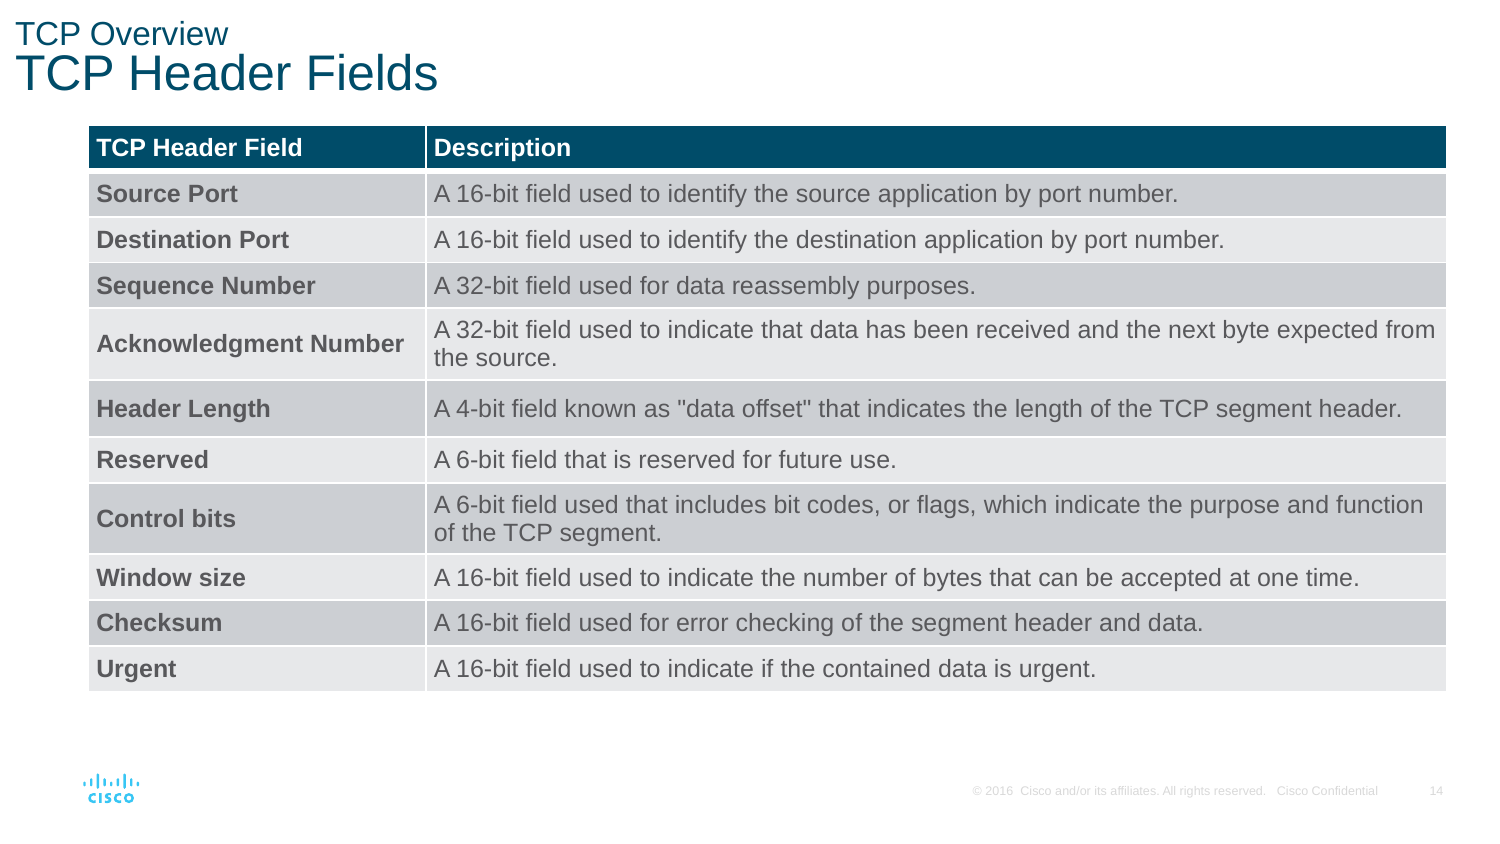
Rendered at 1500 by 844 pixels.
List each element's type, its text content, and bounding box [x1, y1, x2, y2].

table_cell A 16-bit field used to indicate if the contained data is urgent. [427, 647, 1446, 691]
table_cell A 6-bit field used that includes bit codes, or flags, which indicate the purpose and function of the TCP segment. [427, 484, 1446, 553]
table_cell Urgent [89, 647, 425, 691]
table_header Description [427, 126, 1446, 168]
table_cell Sequence Number [89, 263, 425, 307]
table_cell A 4-bit field known as ʺdata offsetʺ that indicates the length of the TCP segment header. [427, 381, 1446, 436]
table_cell A 16-bit field used for error checking of the segment header and data. [427, 601, 1446, 645]
table_header TCP Header Field [89, 126, 425, 168]
title TCP Overview TCP Header Fields [0, 0, 1369, 121]
table_cell Reserved [89, 438, 425, 482]
table_cell Window size [89, 555, 425, 599]
table_cell Header Length [89, 381, 425, 436]
table_cell Checksum [89, 601, 425, 645]
table_cell A 32-bit field used to indicate that data has been received and the next byte expected from the source. [427, 309, 1446, 379]
table_cell Destination Port [89, 218, 425, 262]
table_cell Acknowledgment Number [89, 309, 425, 379]
table_cell Source Port [89, 174, 425, 216]
table_cell Control bits [89, 484, 425, 553]
table_cell A 16-bit field used to identify the destination application by port number. [427, 218, 1446, 262]
table_cell A 6-bit field that is reserved for future use. [427, 438, 1446, 482]
table_cell A 16-bit field used to identify the source application by port number. [427, 174, 1446, 216]
table_cell A 32-bit field used for data reassembly purposes. [427, 263, 1446, 307]
table_cell A 16-bit field used to indicate the number of bytes that can be accepted at one time. [427, 555, 1446, 599]
